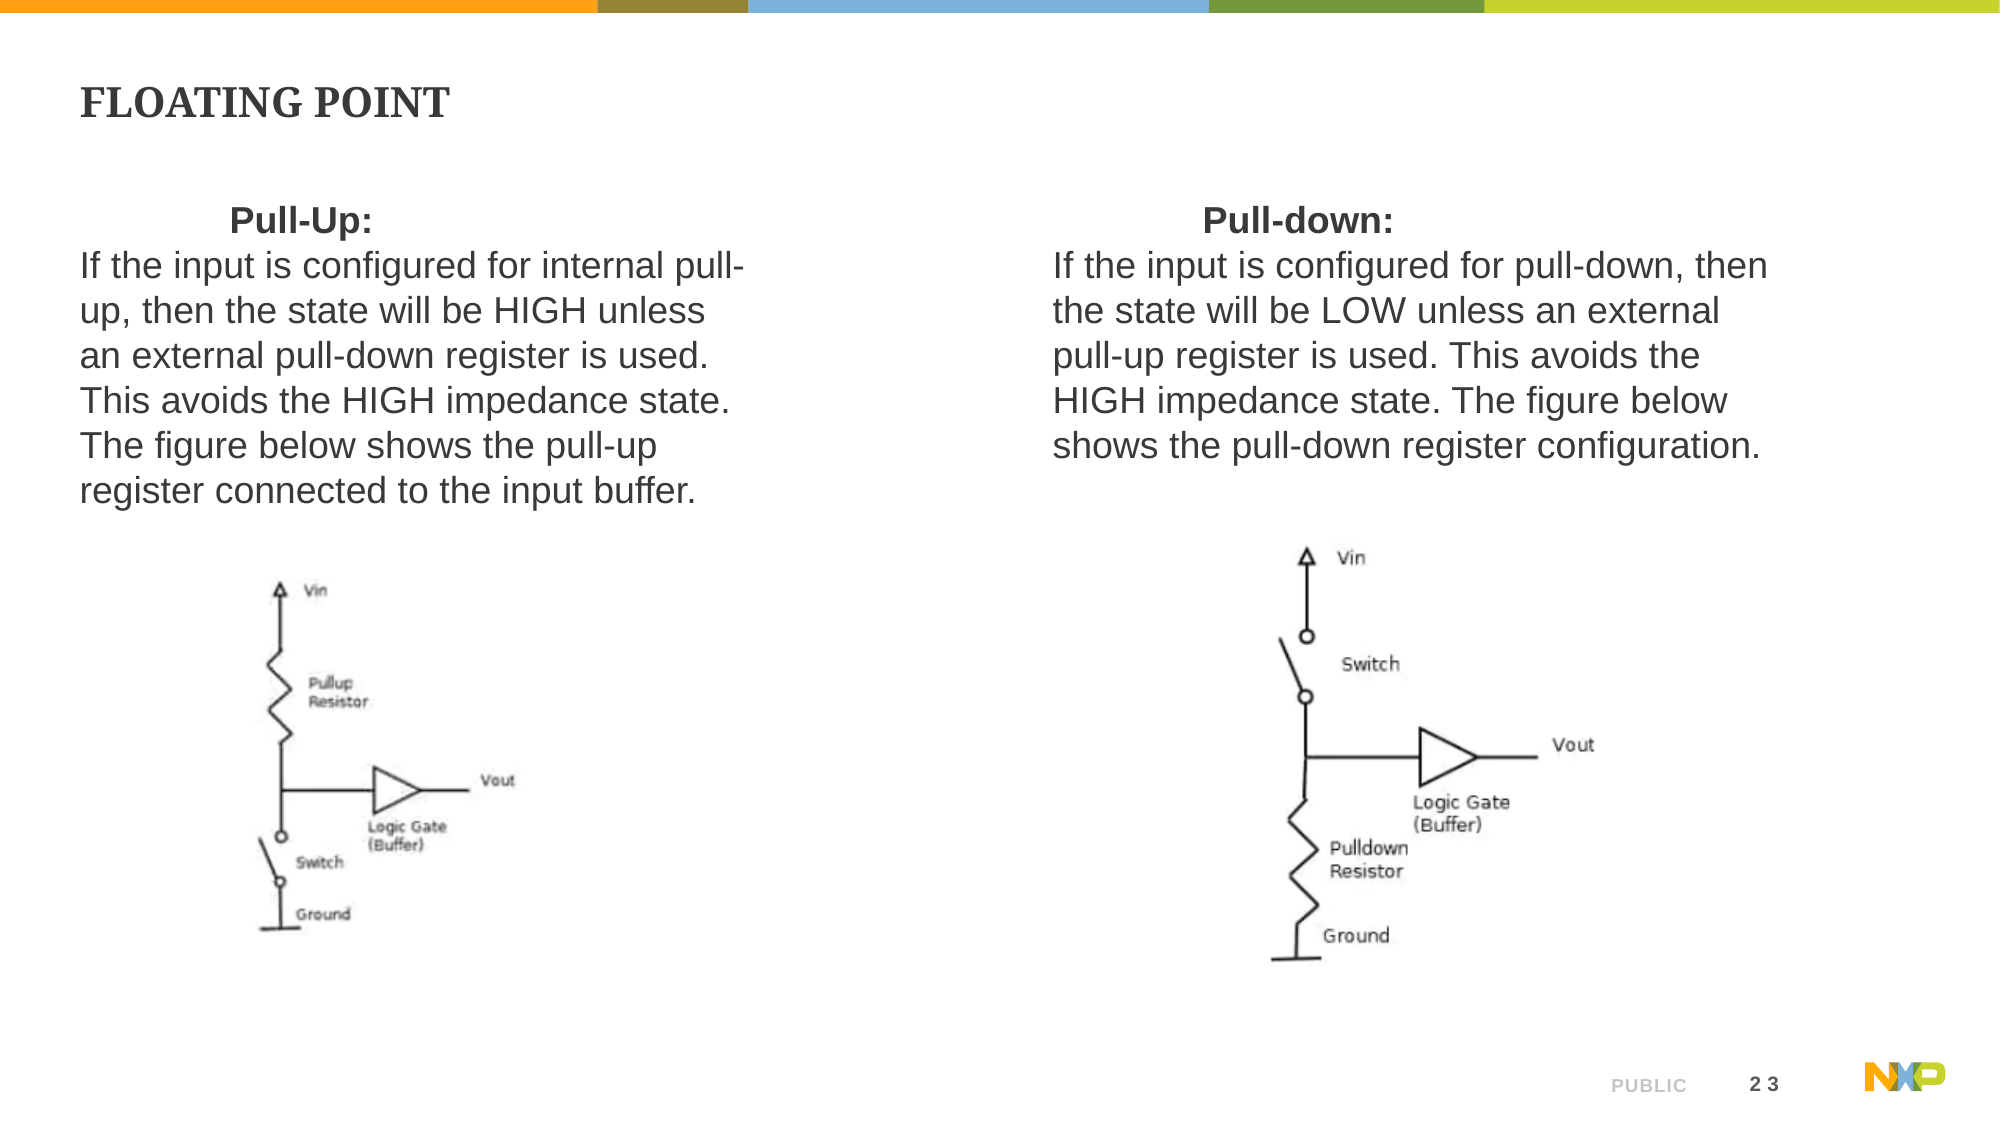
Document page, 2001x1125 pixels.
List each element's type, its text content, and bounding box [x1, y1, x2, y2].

title Floating point [64, 67, 1940, 176]
text_box Pull-Up: If the input is configured for internal pull-up, then the state will be HIGH unless an external pull-down register is used. This avoids the HIGH impedance state. The figure below shows the pull-up register connected to the input buffer. [64, 189, 772, 519]
picture [1226, 529, 1693, 973]
text_box Pull-down: If the input is configured for pull-down, then the state will be LOW unless an external pull-up register is used. This avoids the HIGH impedance state. The figure below shows the pull-down register configuration. [1037, 189, 1811, 474]
picture [165, 549, 565, 953]
